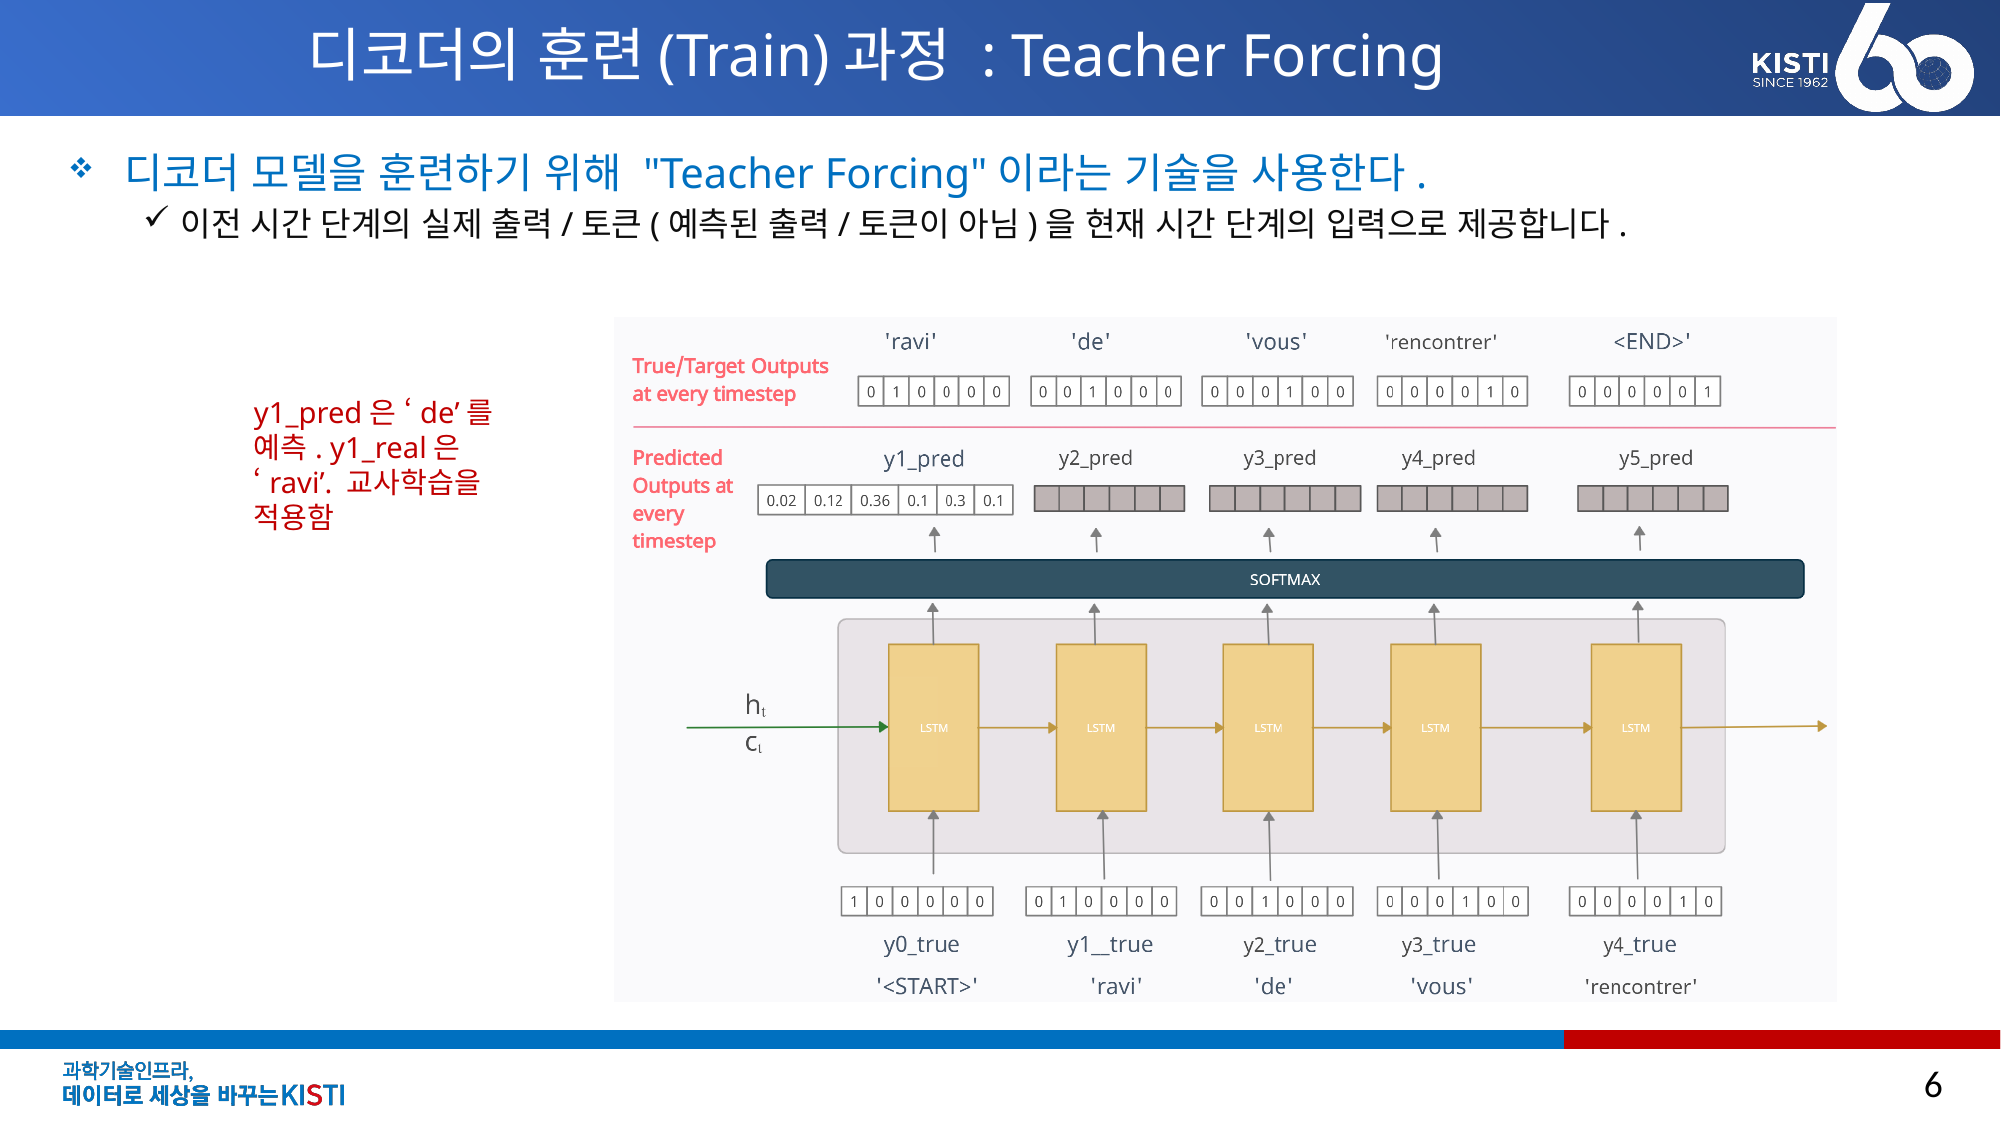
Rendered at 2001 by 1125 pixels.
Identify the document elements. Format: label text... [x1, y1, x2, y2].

picture [63, 1061, 344, 1106]
slide_number 6 [1605, 1053, 1958, 1113]
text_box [239, 317, 1837, 1002]
title 디코더의 훈련(Train)과정 : Teacher Forcing [63, 0, 1720, 116]
picture [1753, 3, 1974, 112]
list 디코더 모델을 훈련하기 위해 "Teacher Forcing"이라는 기술을 사용한다. 이전 시간 단계의 실제 출력/토큰(예측된 출력/토큰이 아님)을 현재 시간 단계의 입력으로 제공합니다. [53, 144, 1947, 1015]
